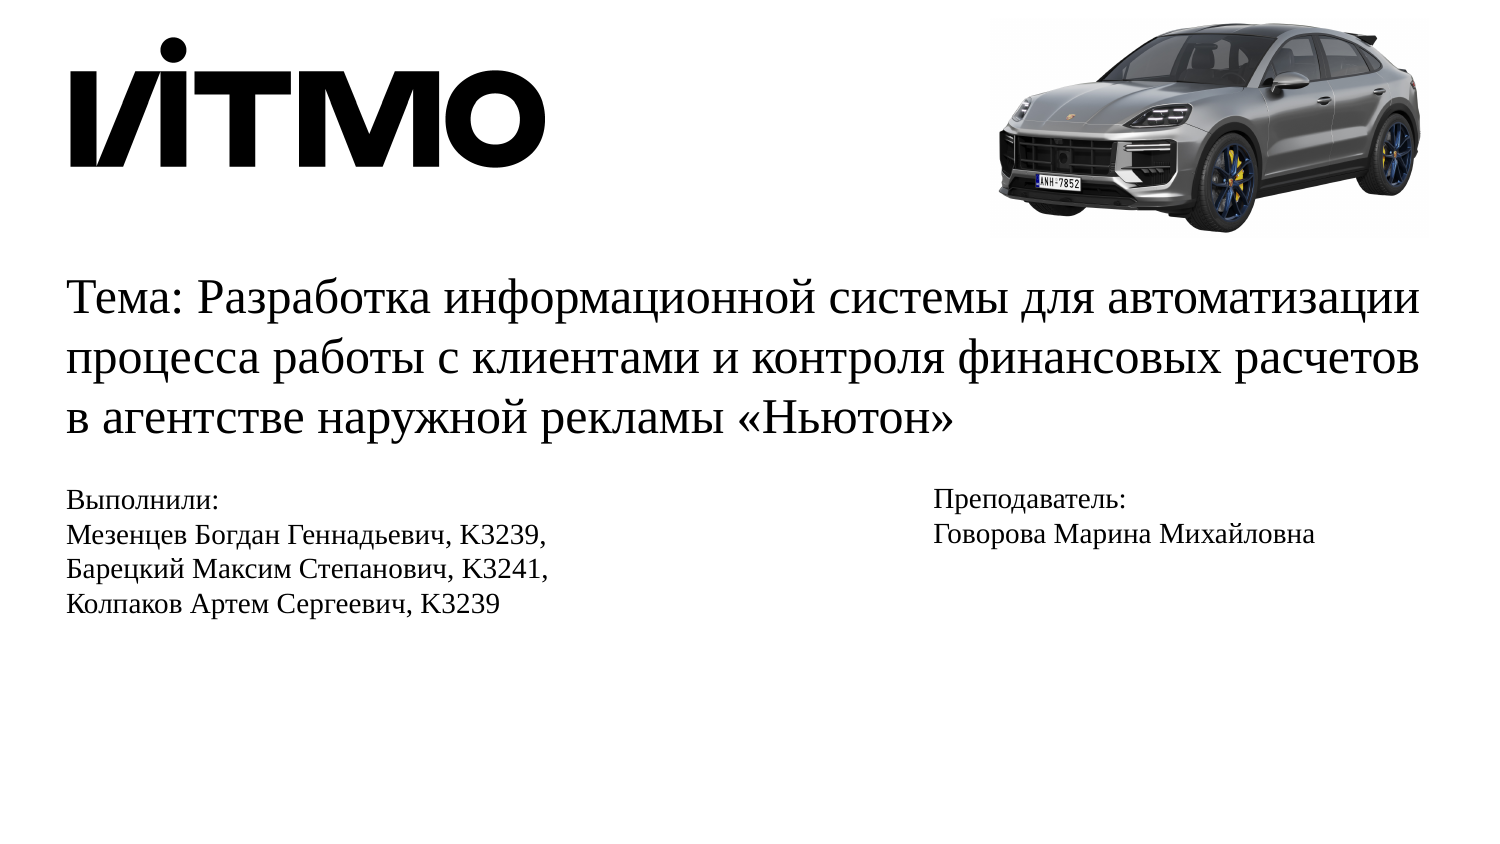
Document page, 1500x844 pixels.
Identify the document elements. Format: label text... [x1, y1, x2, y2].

picture [990, 18, 1429, 238]
text_box Преподаватель: Говорова Марина Михайловна [918, 464, 1409, 565]
subtitle Выполнили: Мезенцев Богдан Геннадьевич, K3239, Барецкий Максим Степанович, K3241, Колпаков Артем Сергеевич, K3239 [51, 464, 689, 707]
title Тема: Разработка информационной системы для автоматизации процесса работы с клиентами и контроля финансовых расчетов в агентстве наружной рекламы «Ньютон» [51, 122, 1449, 459]
picture [47, 0, 568, 206]
